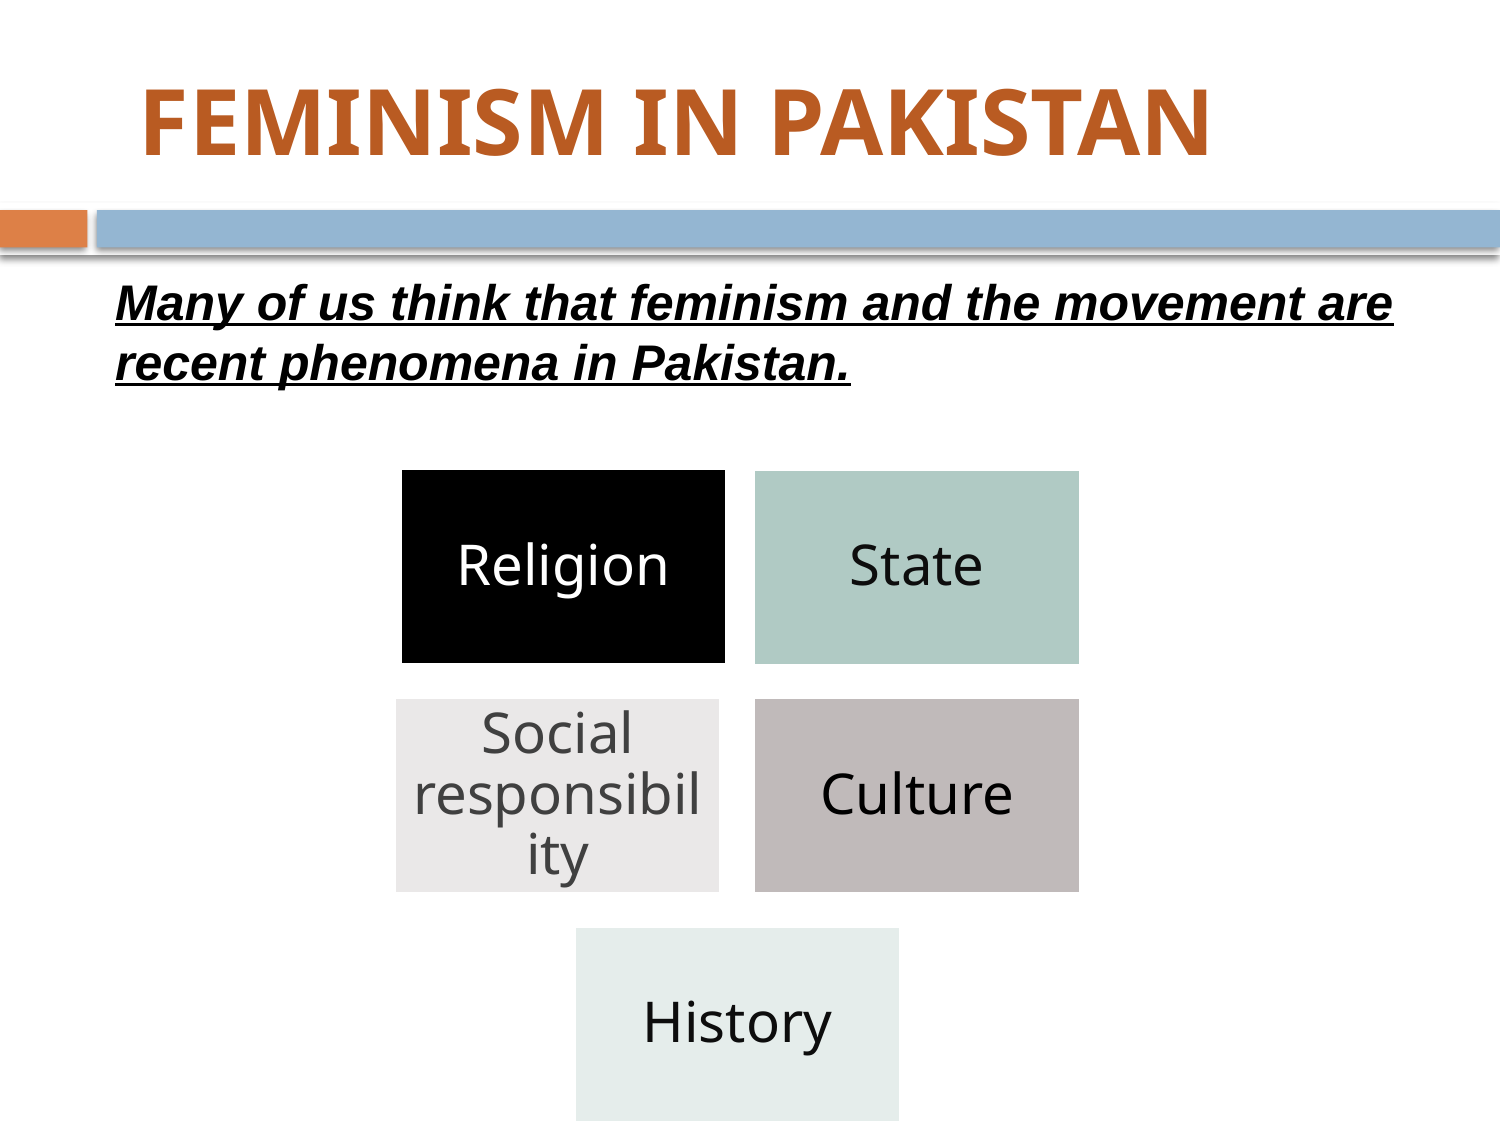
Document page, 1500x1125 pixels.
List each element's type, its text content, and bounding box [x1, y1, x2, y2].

title FEMINISM IN PAKISTAN [100, 37, 1438, 200]
list Many of us think that feminism and the movement are recent phenomena in Pakistan. [100, 262, 1438, 1000]
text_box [237, 468, 1238, 1124]
